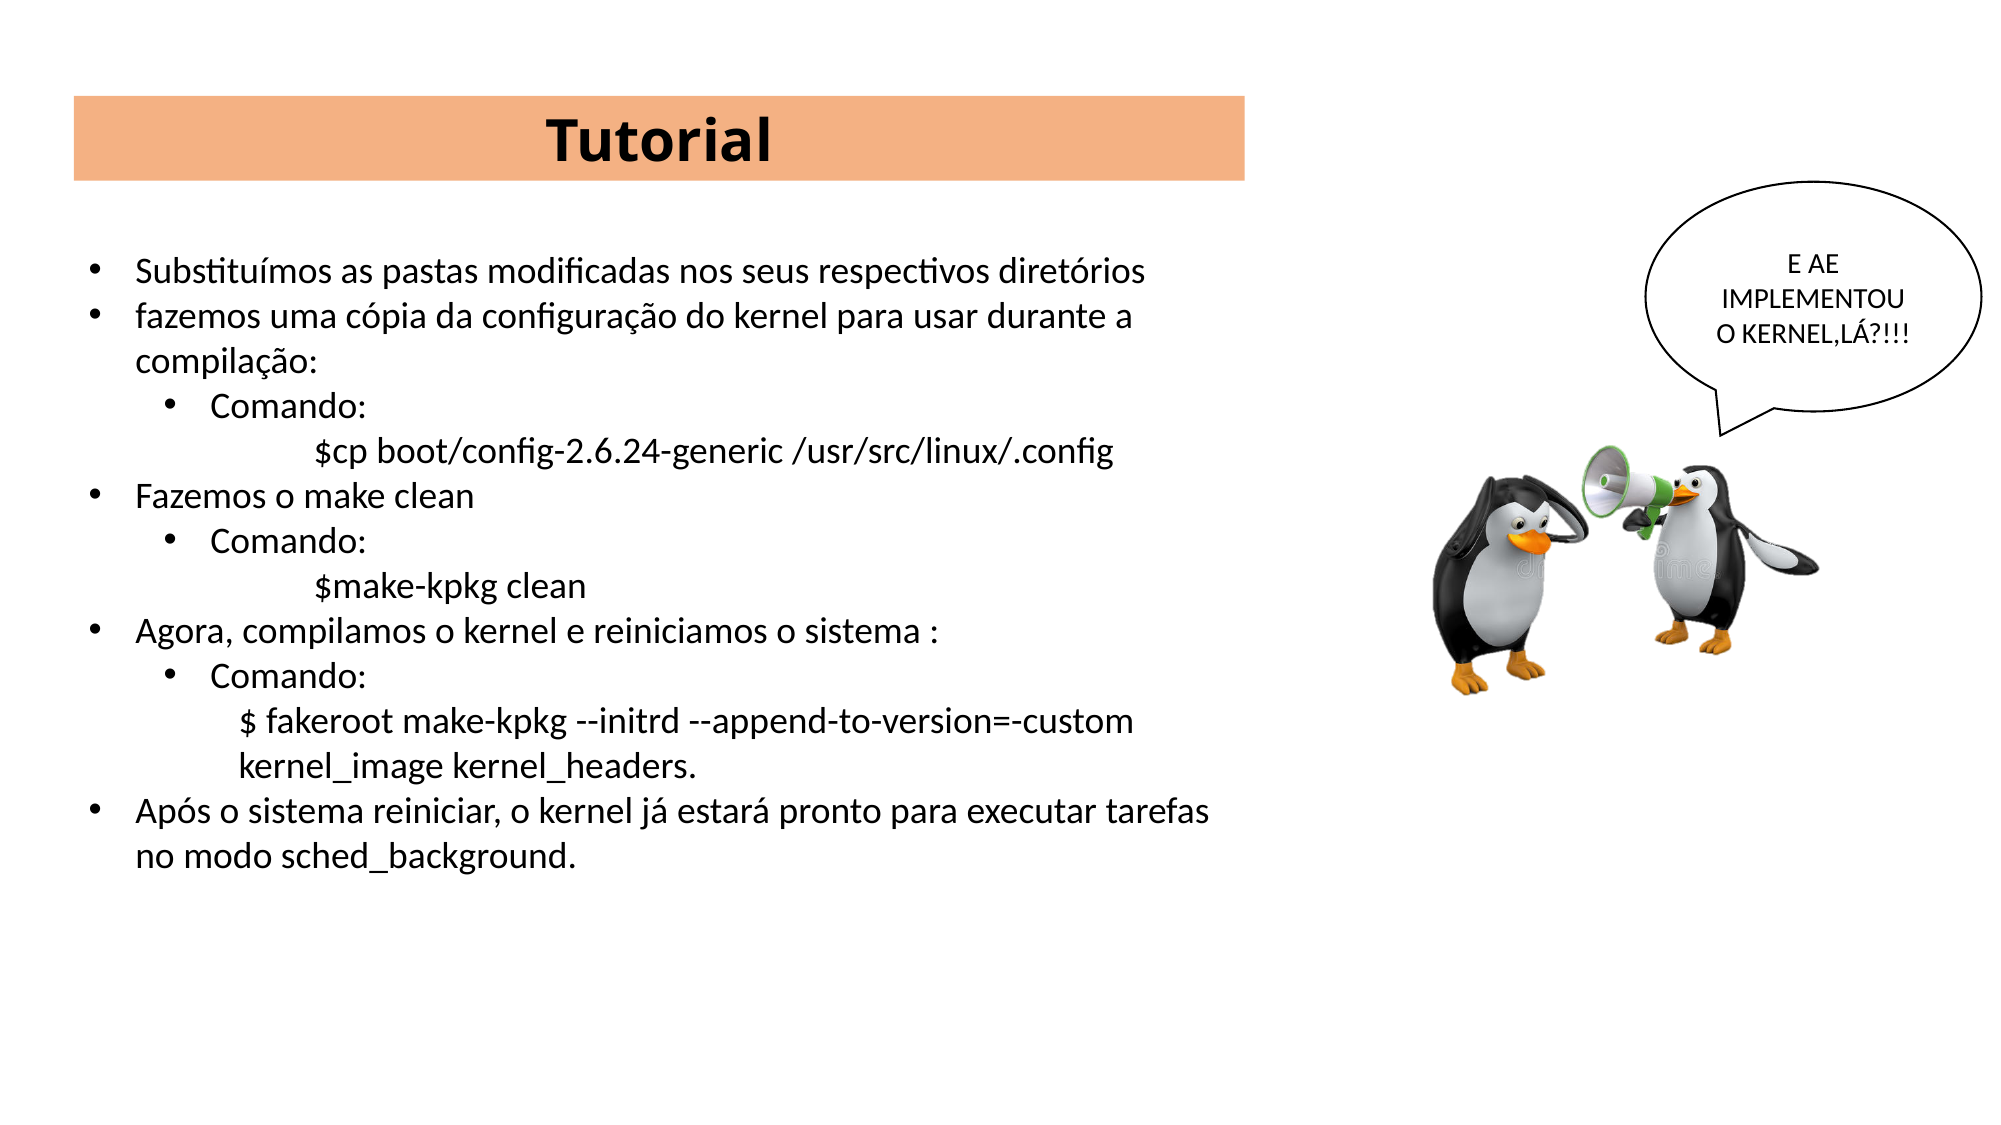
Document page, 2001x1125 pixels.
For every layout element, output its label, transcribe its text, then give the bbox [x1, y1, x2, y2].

text_box E AE IMPLEMENTOU O KERNEL,LÁ?!!! [1644, 180, 1983, 403]
text_box Substituímos as pastas modificadas nos seus respectivos diretórios fazemos uma cópia da configuração do kernel para usar durante a compilação: Comando: $cp boot/config-2.6.24-generic /usr/src/linux/.config Fazemos o make clean Comando: $make-kpkg clean Agora, compilamos o kernel e reiniciamos o sistema : Comando: $ fakeroot make-kpkg --initrd --append-to-version=-custom kernel_image kernel_headers. Após o sistema reiniciar, o kernel já estará pronto para executar tarefas no modo sched_background. [73, 238, 1245, 1125]
text_box Tutorial [73, 95, 1245, 181]
picture [1354, 354, 1883, 765]
